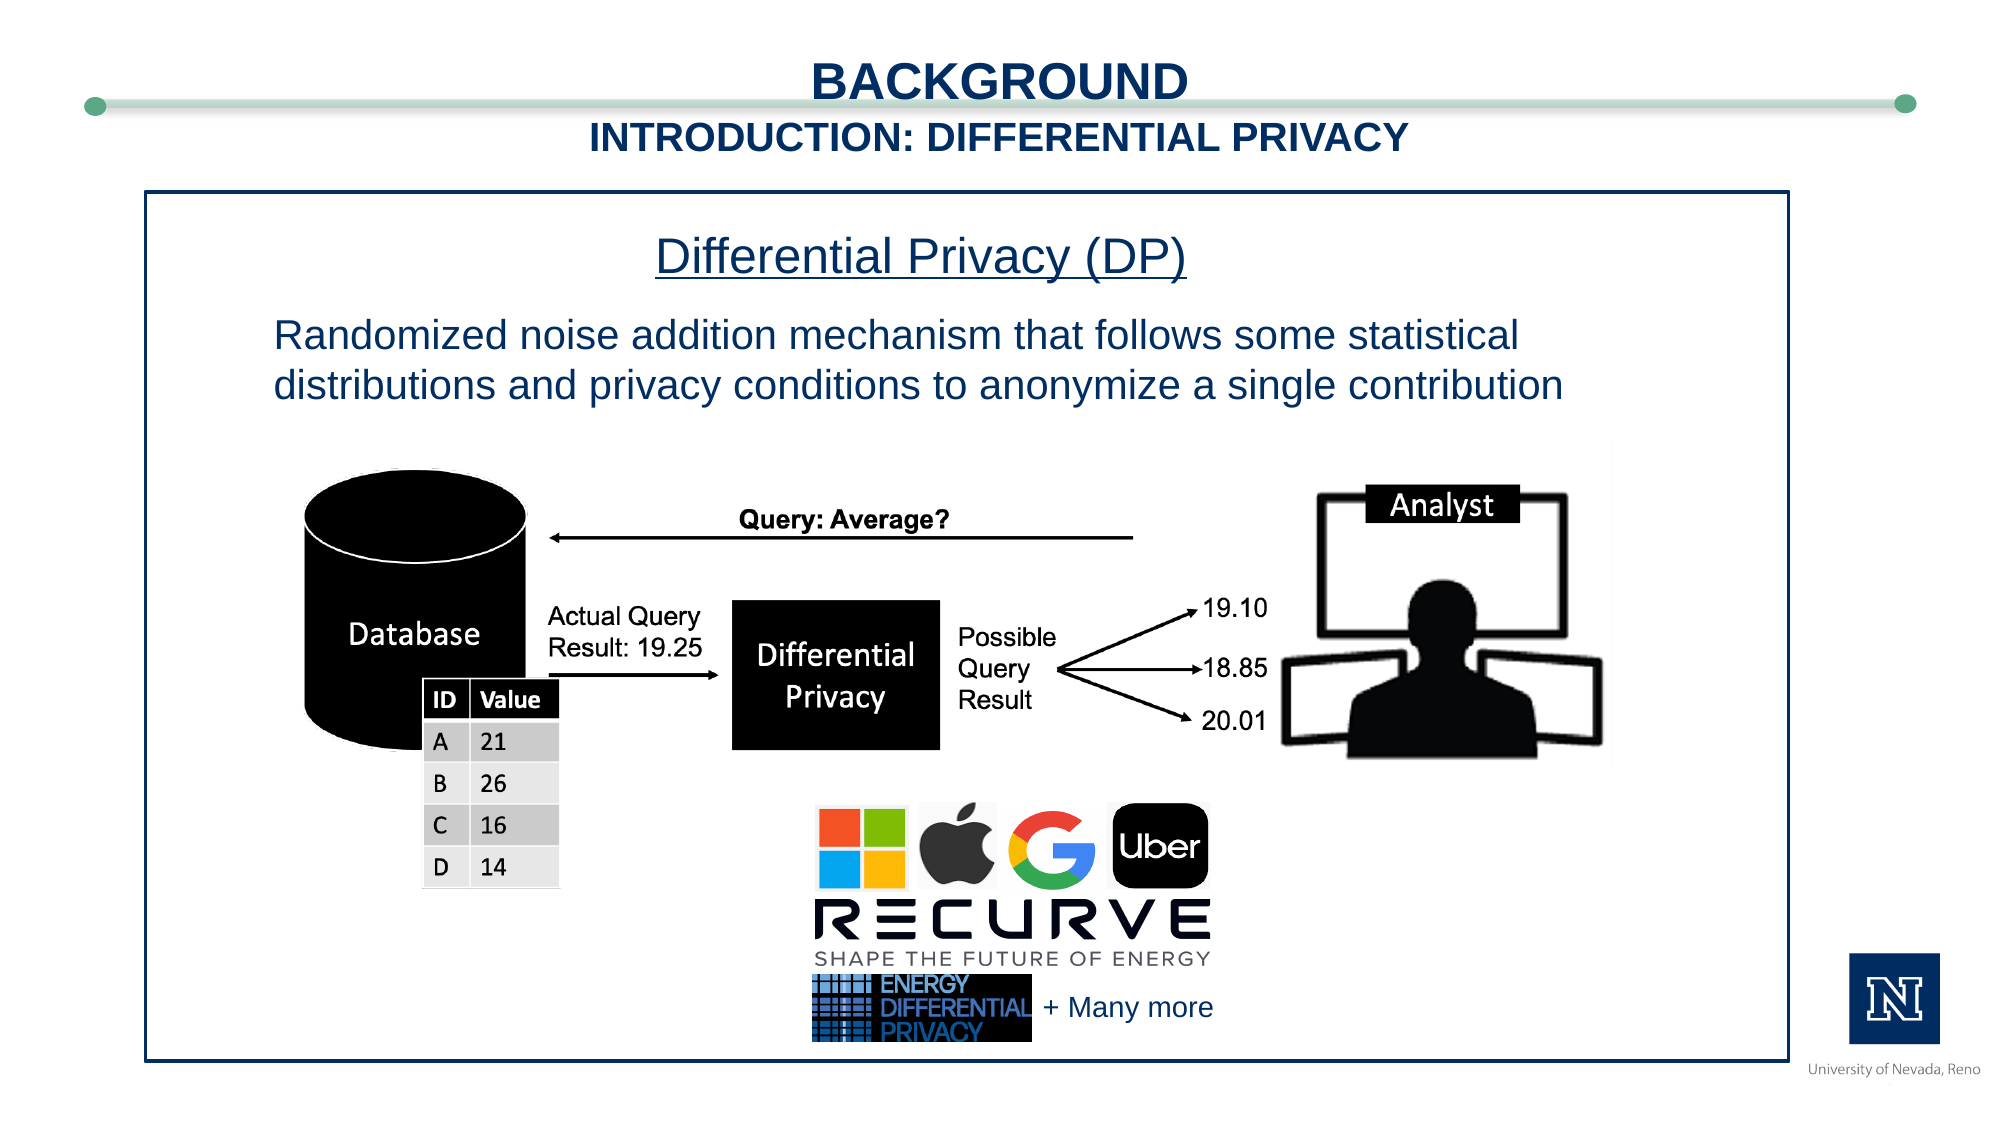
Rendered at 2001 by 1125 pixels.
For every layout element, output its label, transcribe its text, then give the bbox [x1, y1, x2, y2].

title Background Introduction: Differential Privacy [95, 40, 1905, 167]
picture [302, 440, 1613, 898]
text_box [144, 190, 1790, 1063]
text_box Differential Privacy (DP) [516, 216, 1327, 292]
picture [1790, 952, 1999, 1085]
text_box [811, 802, 1231, 1043]
text_box Randomized noise addition mechanism that follows some statistical distributions and privacy conditions to anonymize a single contribution [258, 300, 1656, 415]
